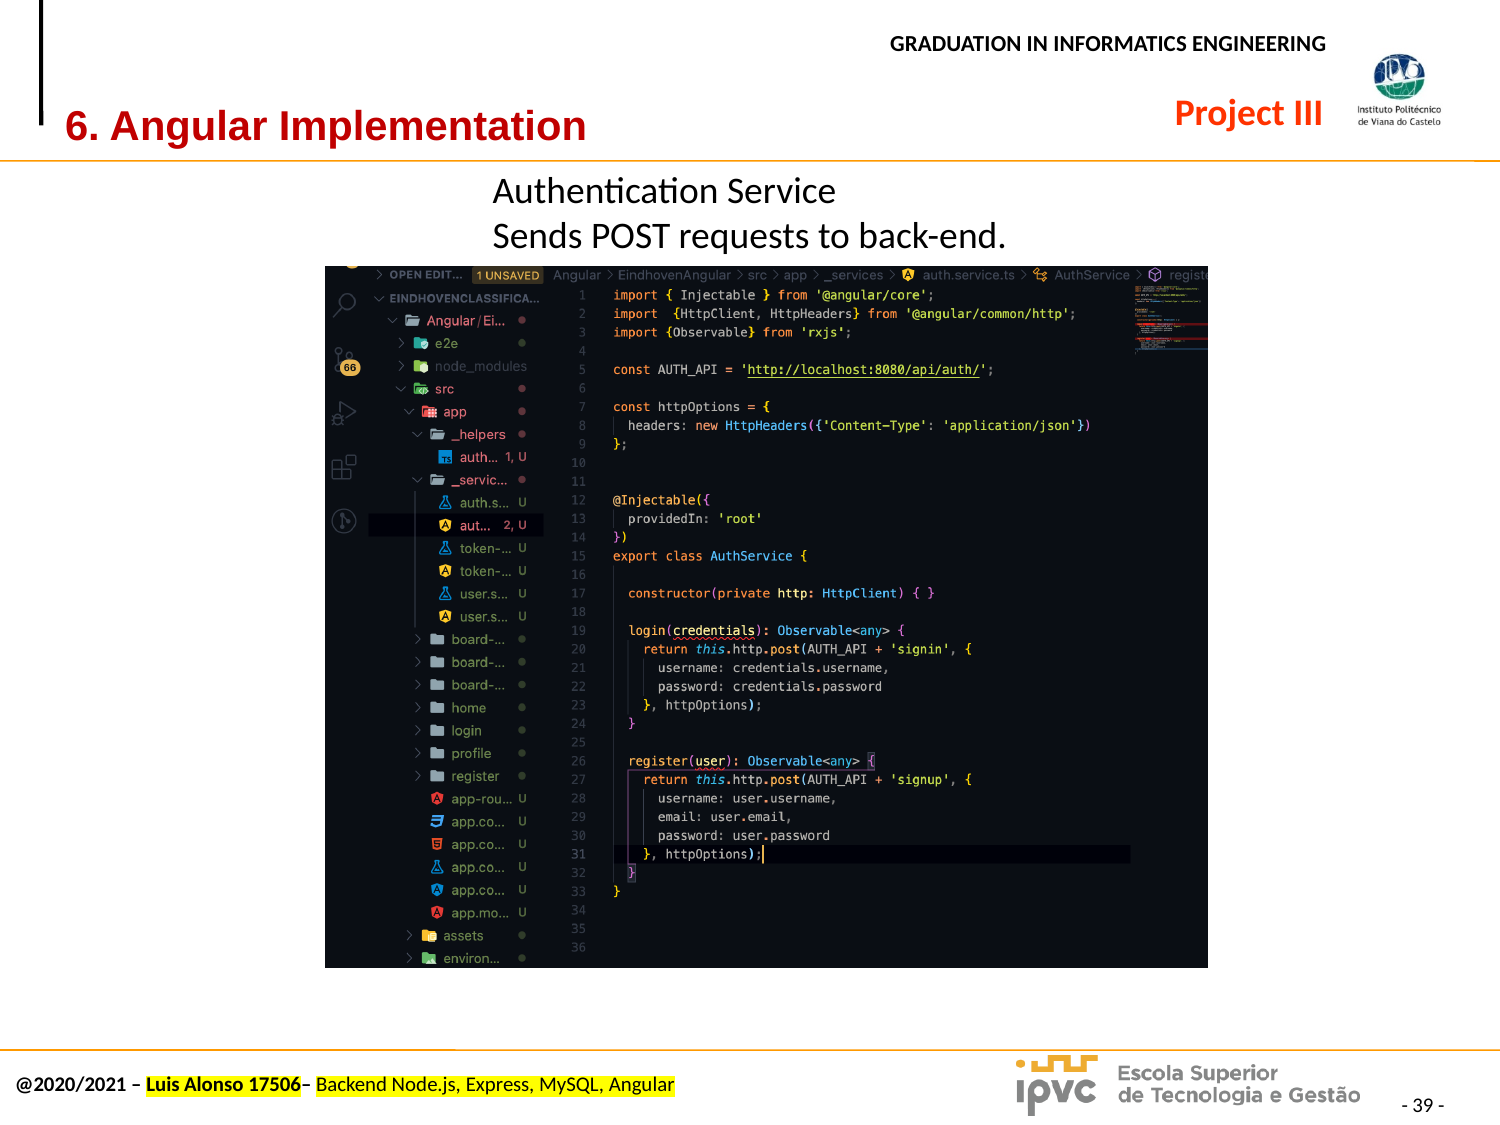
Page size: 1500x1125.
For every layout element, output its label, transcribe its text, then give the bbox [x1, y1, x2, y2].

picture [324, 265, 1209, 969]
text_box Authentication Service Sends POST requests to back-end. [477, 158, 1023, 264]
text_box - 39 - [1346, 1082, 1500, 1125]
text_box [74, 199, 1425, 1010]
text_box @2020/2021 – Luis Alonso 17506– Backend Node.js, Express, MySQL, Angular [0, 1050, 888, 1103]
text_box [1359, 1032, 1496, 1082]
picture [1015, 1055, 1360, 1116]
picture [1349, 37, 1450, 149]
text_box Project III [1159, 80, 1339, 141]
text_box 6. Angular Implementation [50, 91, 1196, 157]
text_box [42, 7, 1188, 58]
text_box Graduation IN Informatics engineering [766, 21, 1342, 64]
